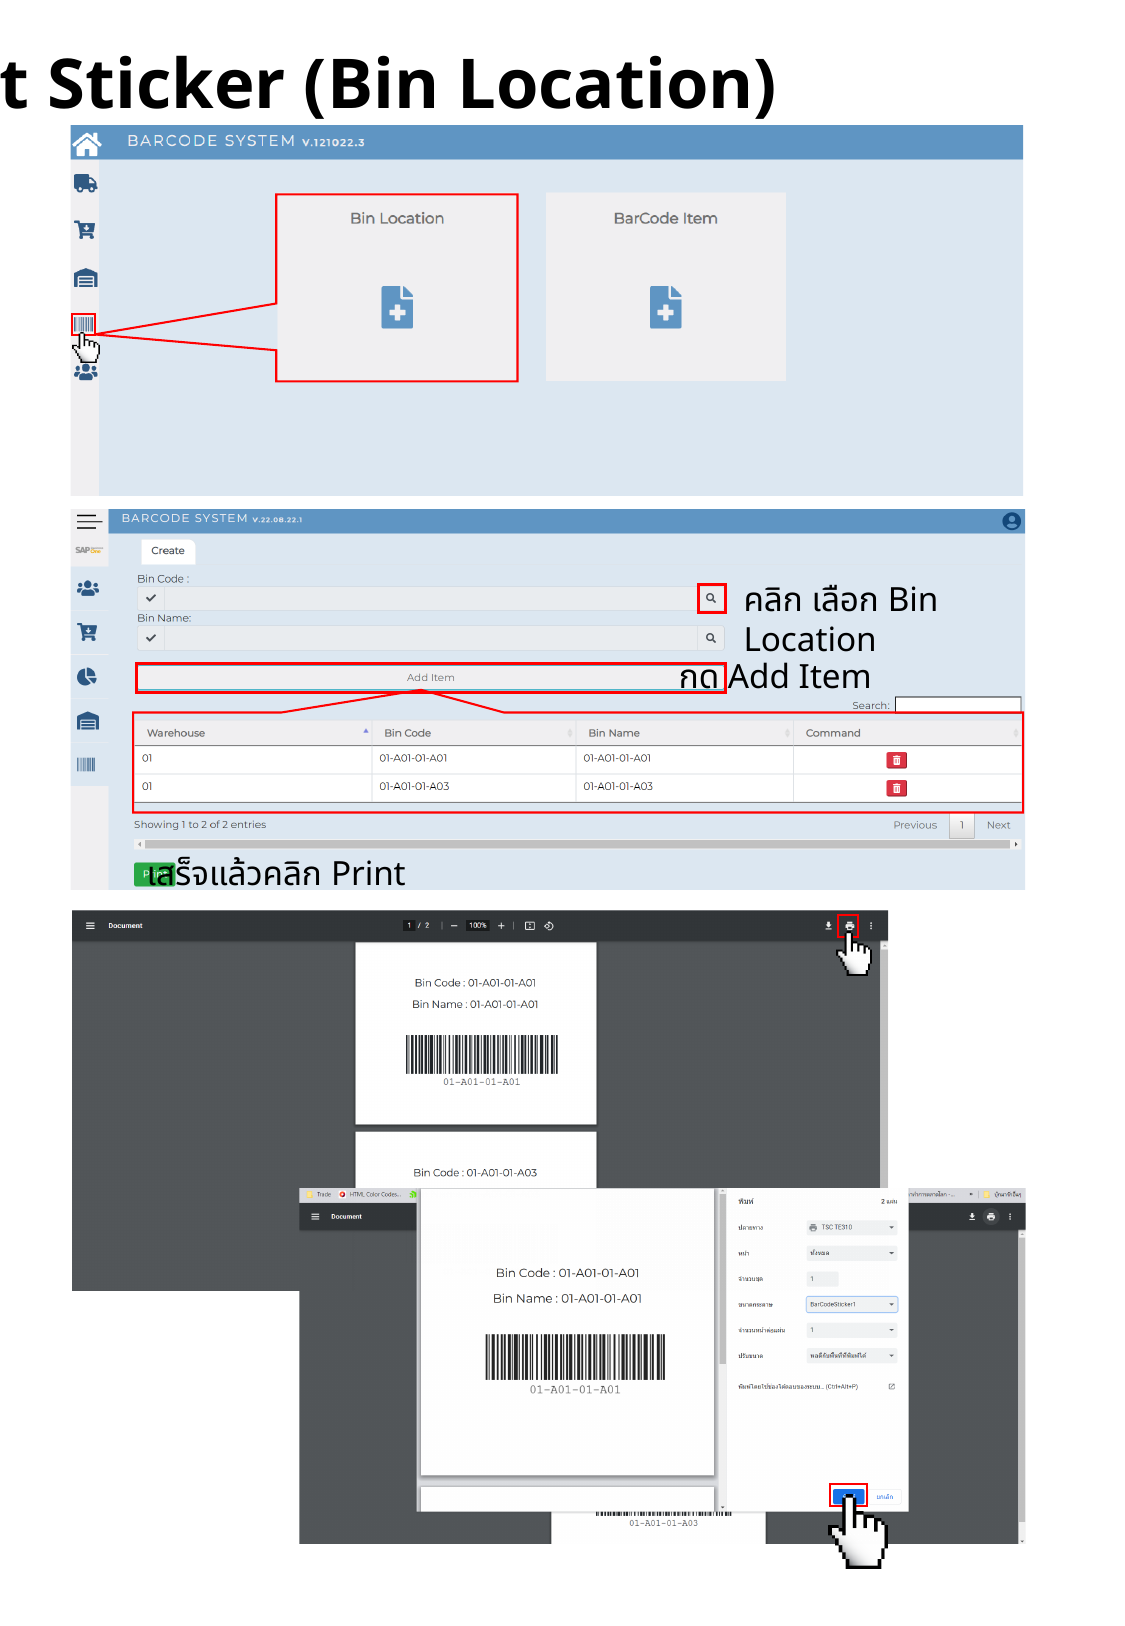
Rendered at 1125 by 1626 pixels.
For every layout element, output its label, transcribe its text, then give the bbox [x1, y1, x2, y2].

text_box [72, 910, 1026, 1570]
text_box เสร็จแล้วคลิก Print [131, 890, 421, 899]
text_box Print Sticker (Bin Location) [0, 32, 793, 130]
picture [70, 509, 1026, 890]
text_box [70, 125, 1024, 496]
